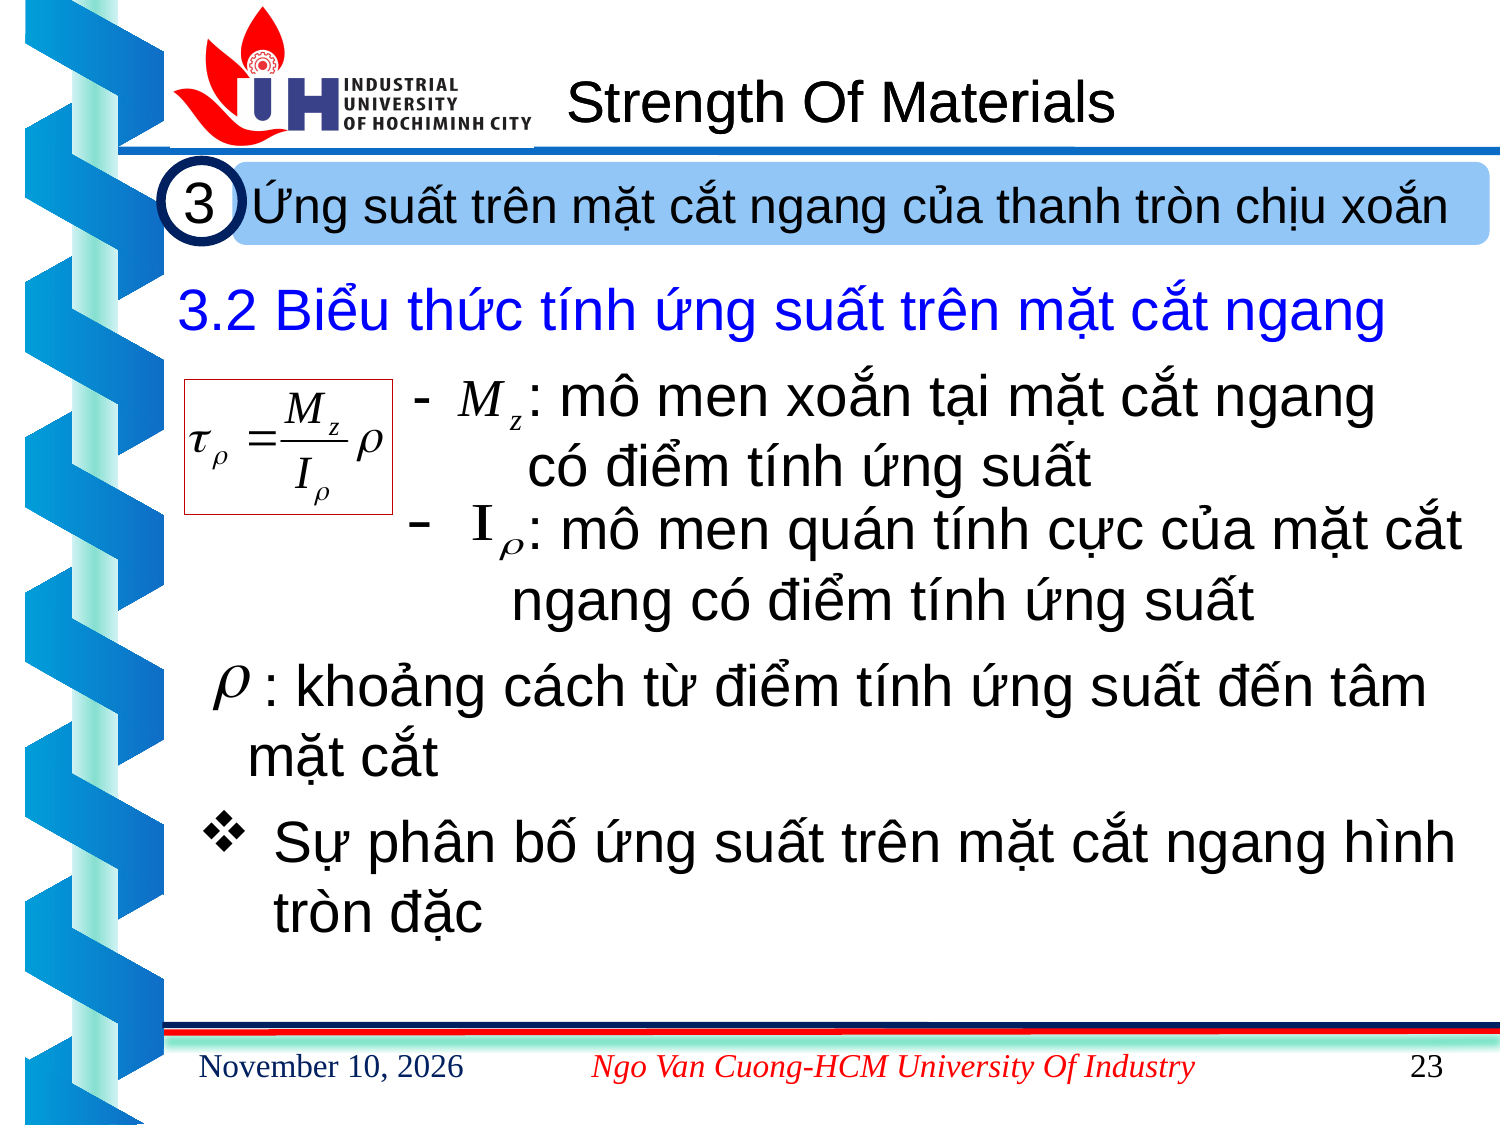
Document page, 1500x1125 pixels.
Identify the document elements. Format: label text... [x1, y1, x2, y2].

footer Ngo Van Cuong-HCM University Of Industry [512, 1036, 1276, 1112]
slide_number 23 [1276, 1036, 1459, 1112]
text_box : mô men quán tính cực của mặt cắt ngang có điểm tính ứng suất [496, 484, 1490, 639]
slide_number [183, 1036, 497, 1112]
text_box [184, 378, 393, 515]
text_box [396, 486, 540, 572]
text_box : mô men xoắn tại mặt cắt ngang có điểm tính ứng suất [512, 350, 1470, 484]
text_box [405, 362, 535, 444]
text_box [160, 158, 243, 242]
text_box 3.2 Biểu thức tính ứng suất trên mặt cắt ngang [162, 264, 1425, 350]
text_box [200, 653, 267, 726]
text_box : khoảng cách từ điểm tính ứng suất đến tâm mặt cắt [232, 640, 1459, 795]
text_box Ứng suất trên mặt cắt ngang của thanh tròn chịu xoắn [245, 161, 1490, 245]
picture [170, 3, 534, 148]
title Strength Of Materials [551, 56, 1376, 143]
text_box Sự phân bố ứng suất trên mặt cắt ngang hình tròn đặc [183, 796, 1490, 952]
